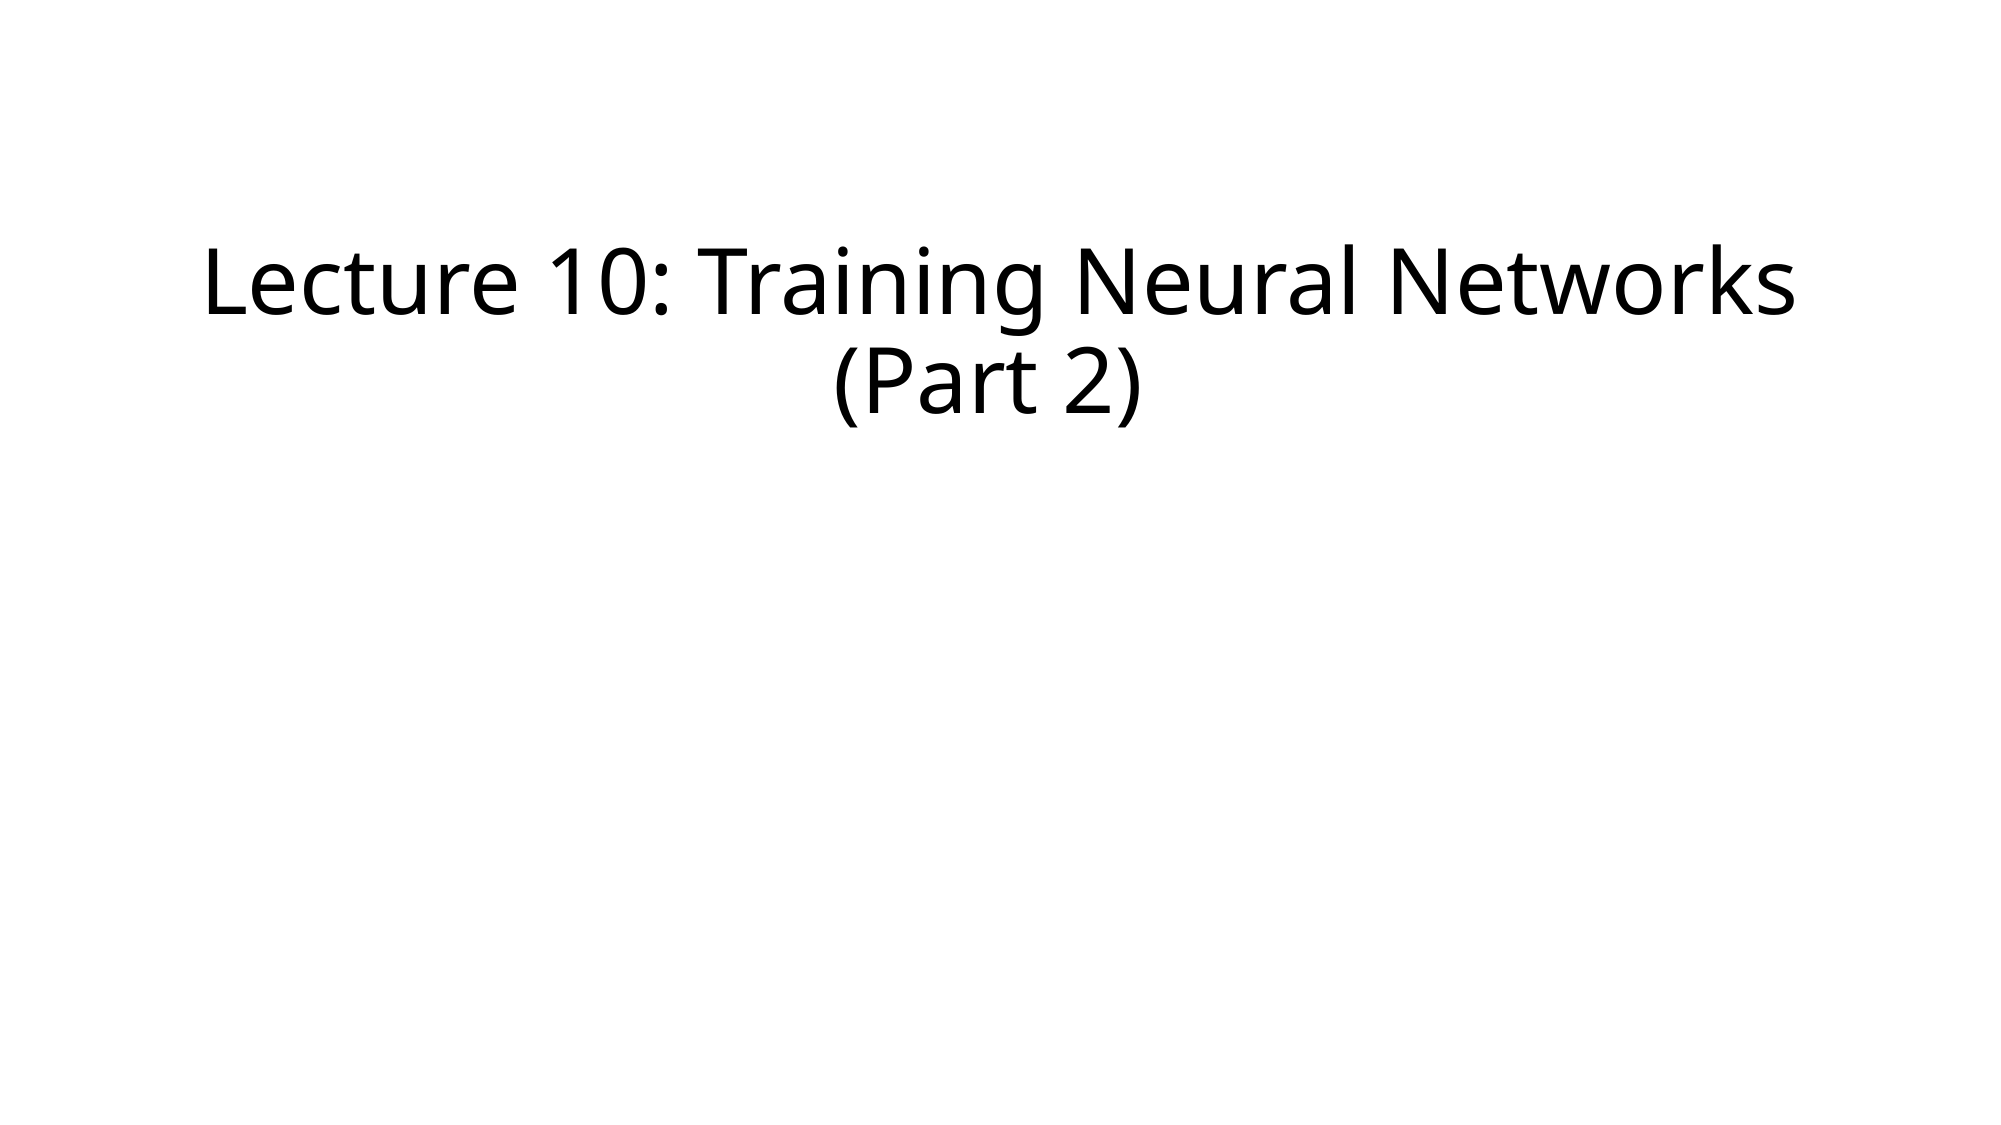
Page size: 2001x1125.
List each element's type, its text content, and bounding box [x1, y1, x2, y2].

title Lecture 10: Training Neural Networks (Part 2) [137, 225, 1863, 443]
